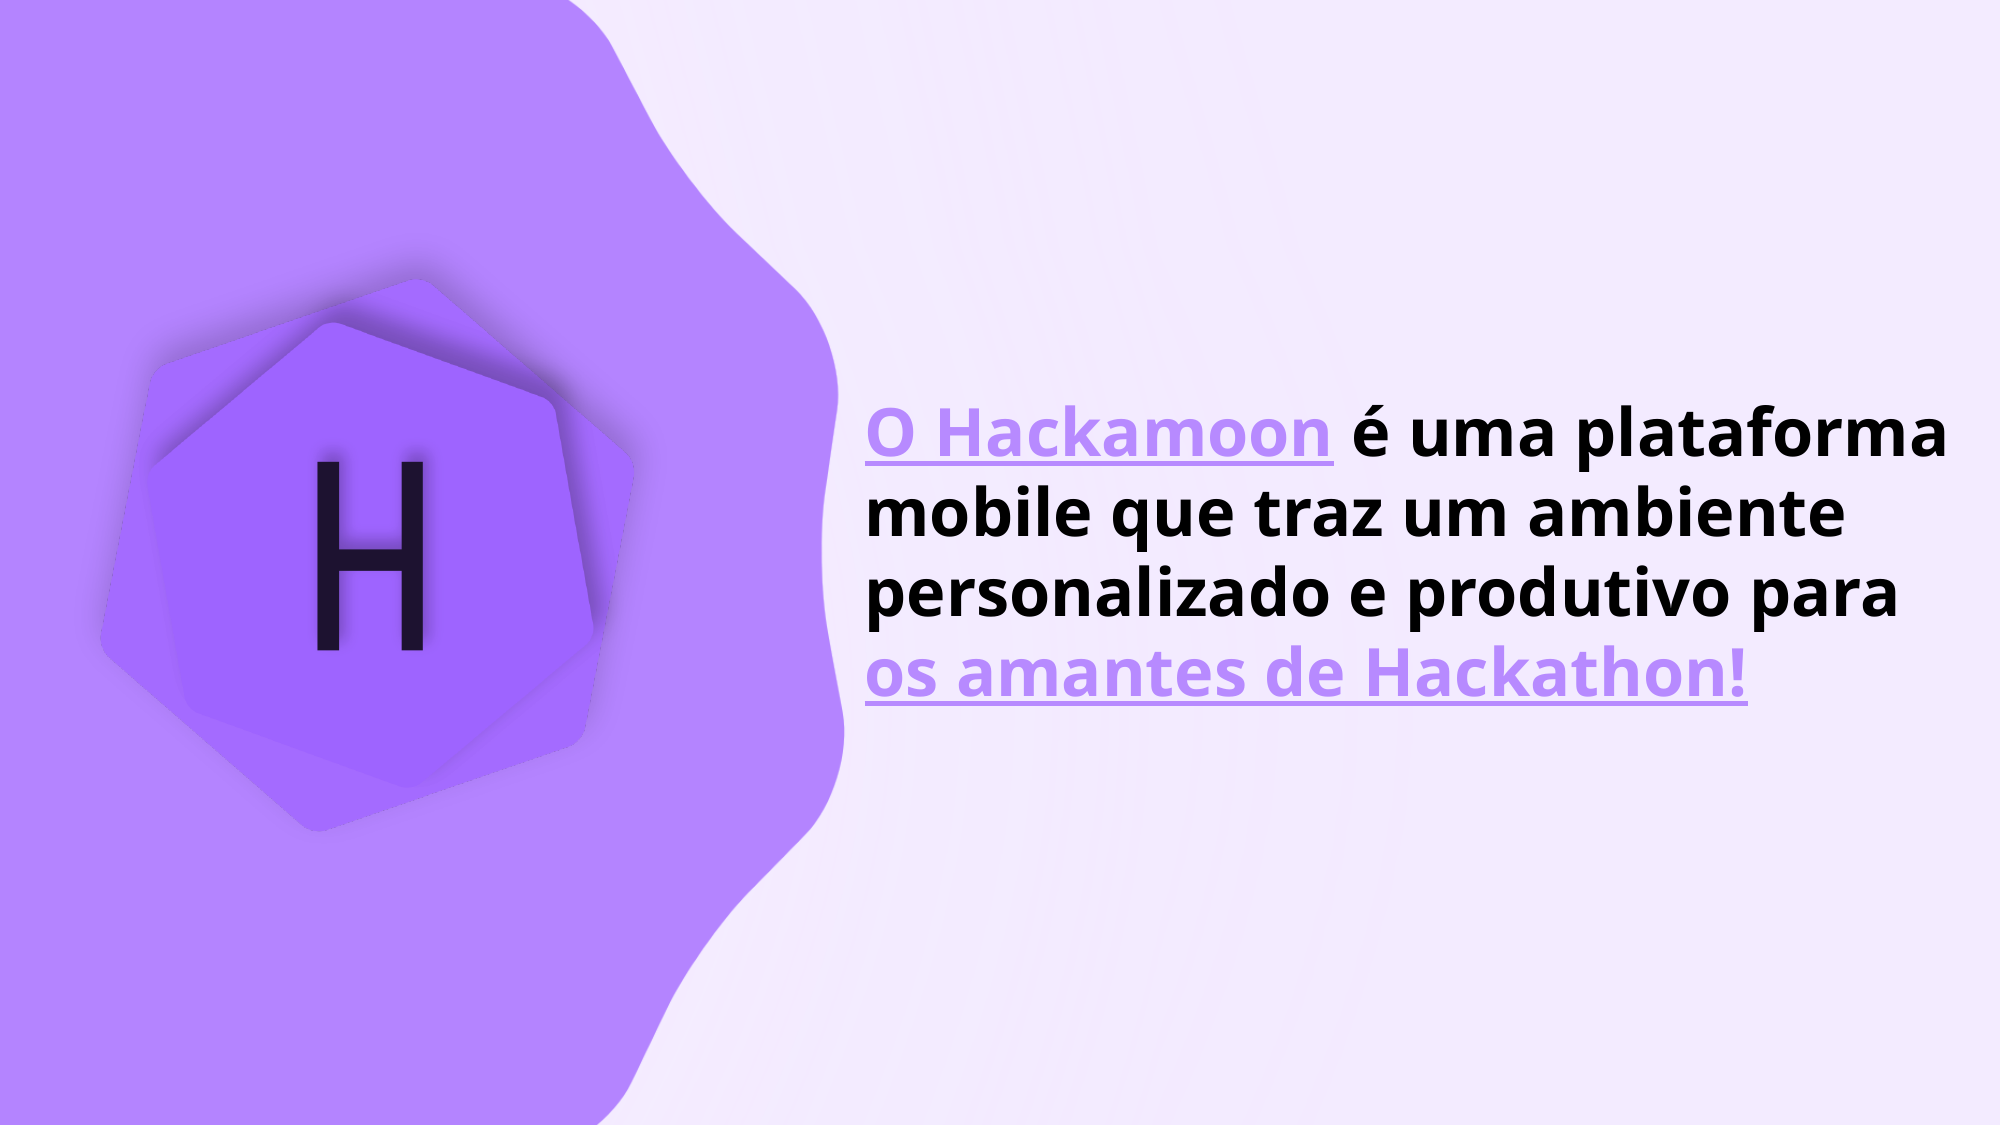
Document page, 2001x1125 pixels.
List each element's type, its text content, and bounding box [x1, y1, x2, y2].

text_box O Hackamoon é uma plataforma mobile que traz um ambiente personalizado e produtivo para os amantes de Hackathon! [1423, 382, 1965, 797]
picture [0, 0, 1423, 1125]
